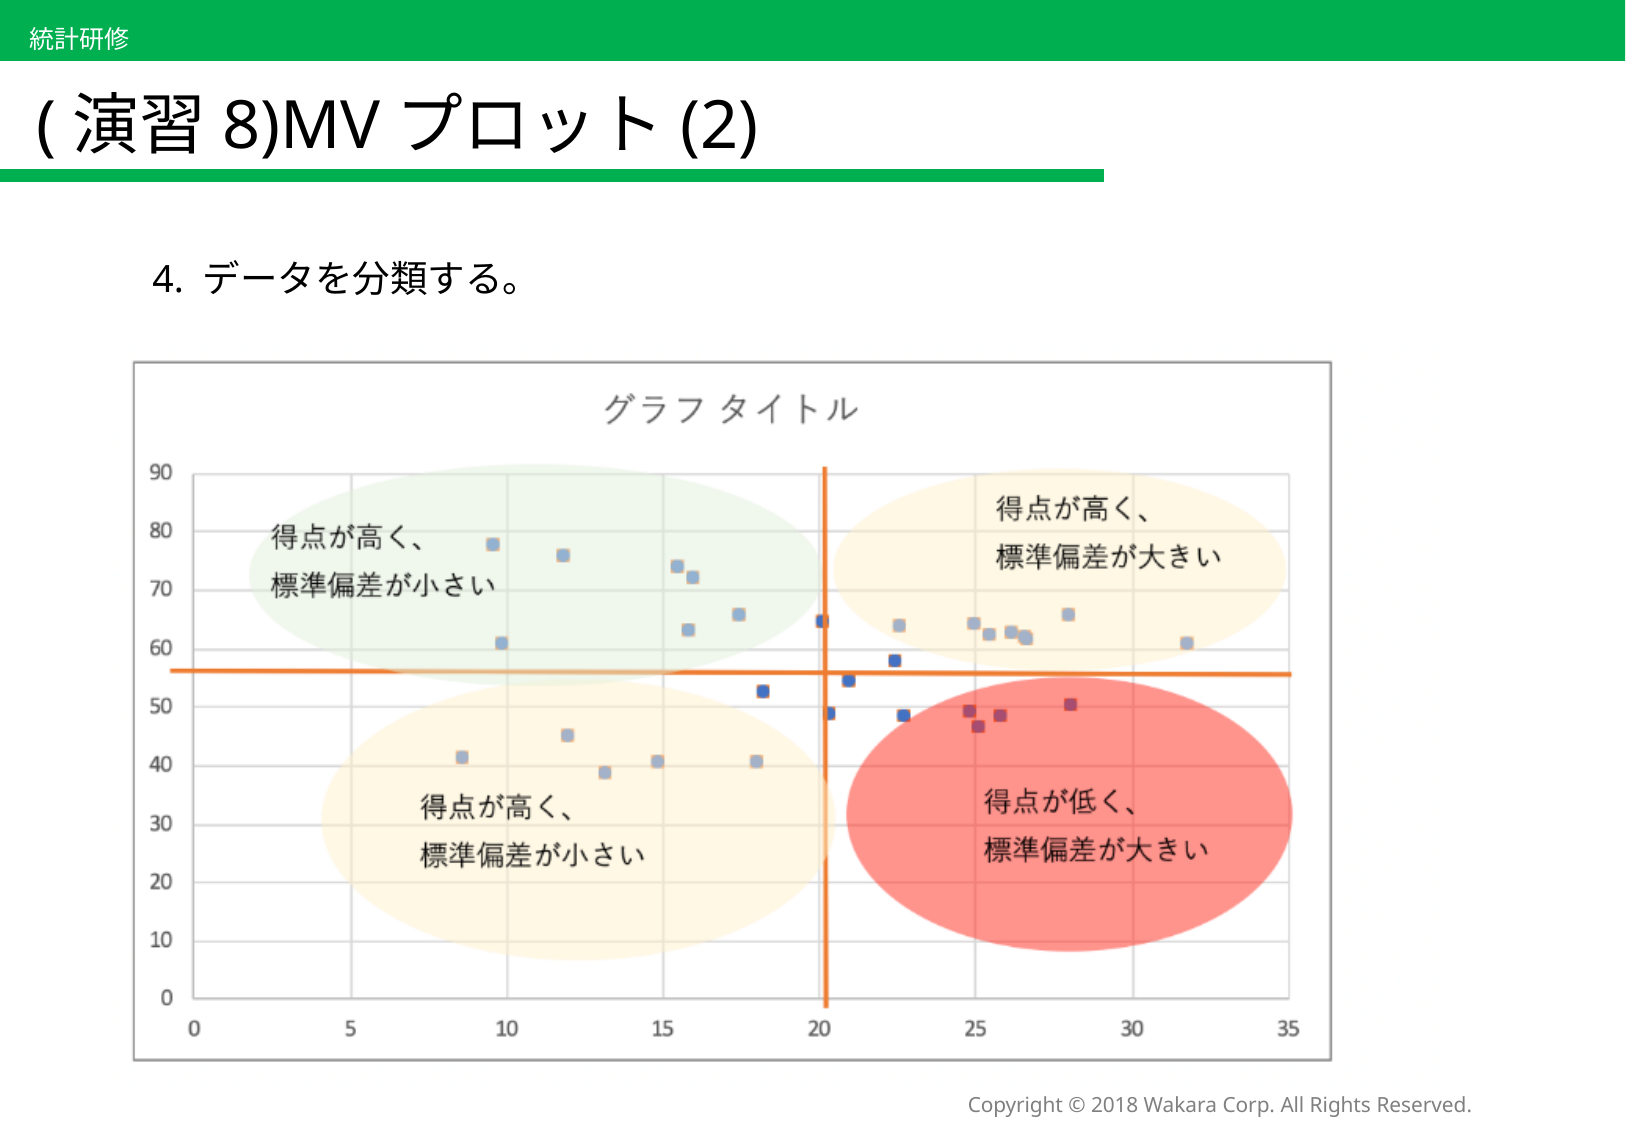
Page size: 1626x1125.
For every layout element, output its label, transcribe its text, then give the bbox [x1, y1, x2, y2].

title (演習8)MVプロット(2) [21, 59, 1577, 171]
text_box 4. データを分類する。 [137, 247, 556, 308]
picture [99, 345, 1453, 1091]
